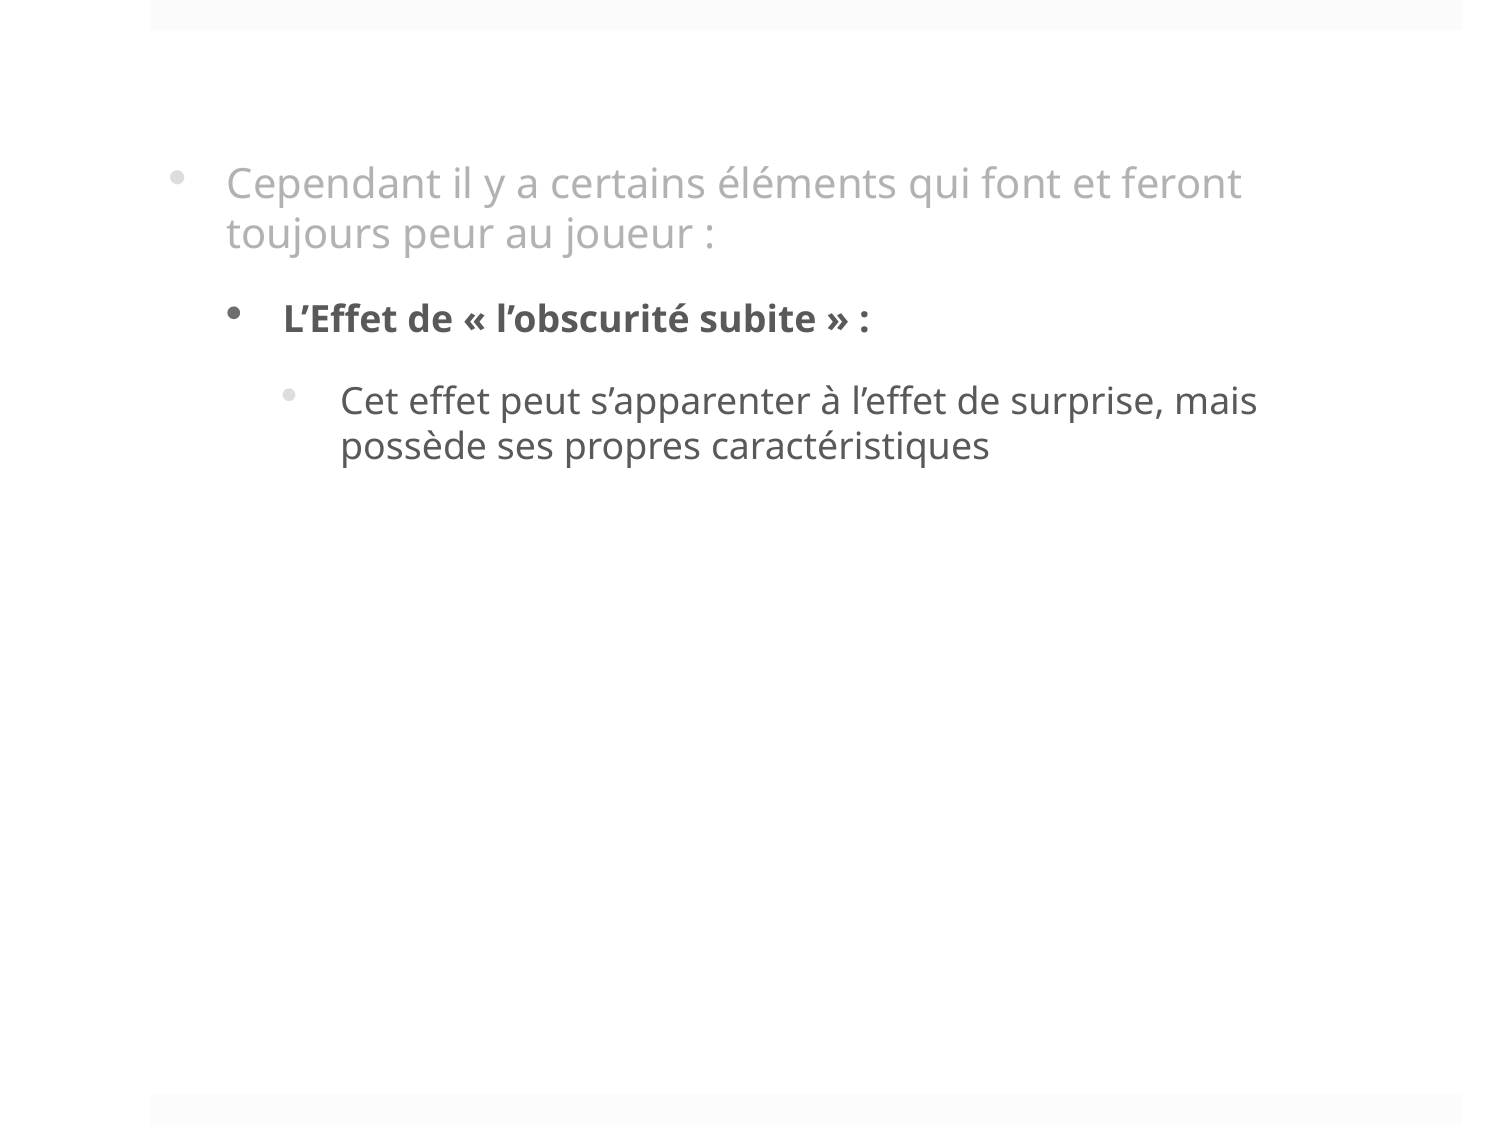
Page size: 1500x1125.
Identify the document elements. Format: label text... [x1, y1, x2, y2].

text_box Cependant il y a certains éléments qui font et feront toujours peur au joueur : L’Effet de « l’obscurité subite » : Cet effet peut s’apparenter à l’effet de surprise, mais possède ses propres caractéristiques [155, 149, 1408, 721]
